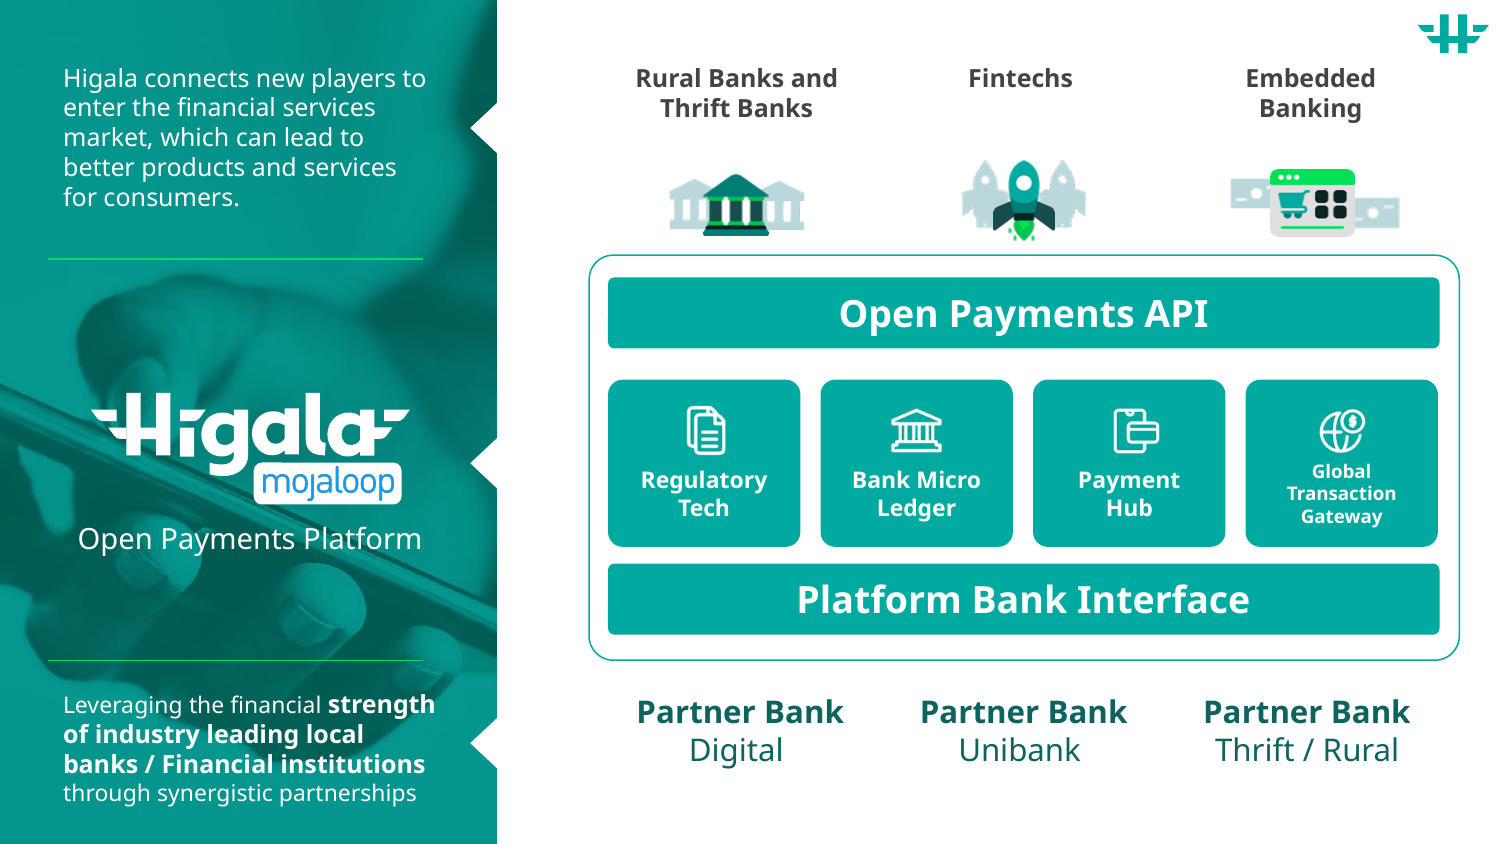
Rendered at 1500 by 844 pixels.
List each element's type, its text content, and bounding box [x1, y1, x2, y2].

text_box Bank Micro Ledger [820, 379, 1013, 547]
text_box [1417, 14, 1490, 54]
text_box Embedded Banking [1182, 47, 1440, 154]
picture [675, 402, 733, 460]
text_box Payment Hub [1033, 379, 1226, 547]
picture [0, 0, 497, 844]
text_box Global Transaction Gateway [1245, 379, 1438, 547]
text_box Partner Bank Digital [608, 677, 873, 783]
text_box Platform Bank Interface [607, 563, 1440, 635]
picture [888, 402, 946, 460]
picture [1110, 404, 1163, 457]
picture [1316, 404, 1369, 457]
text_box [589, 255, 1460, 661]
picture [945, 157, 1104, 242]
text_box Rural Banks and Thrift Banks [608, 47, 866, 134]
picture [664, 174, 809, 236]
text_box Open Payments API [607, 277, 1440, 349]
picture [1225, 163, 1404, 244]
text_box Partner Bank Thrift / Rural [1174, 677, 1440, 783]
text_box Regulatory Tech [608, 379, 801, 547]
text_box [90, 392, 411, 477]
text_box Partner Bank Unibank [891, 677, 1157, 783]
text_box Fintechs [895, 47, 1153, 106]
